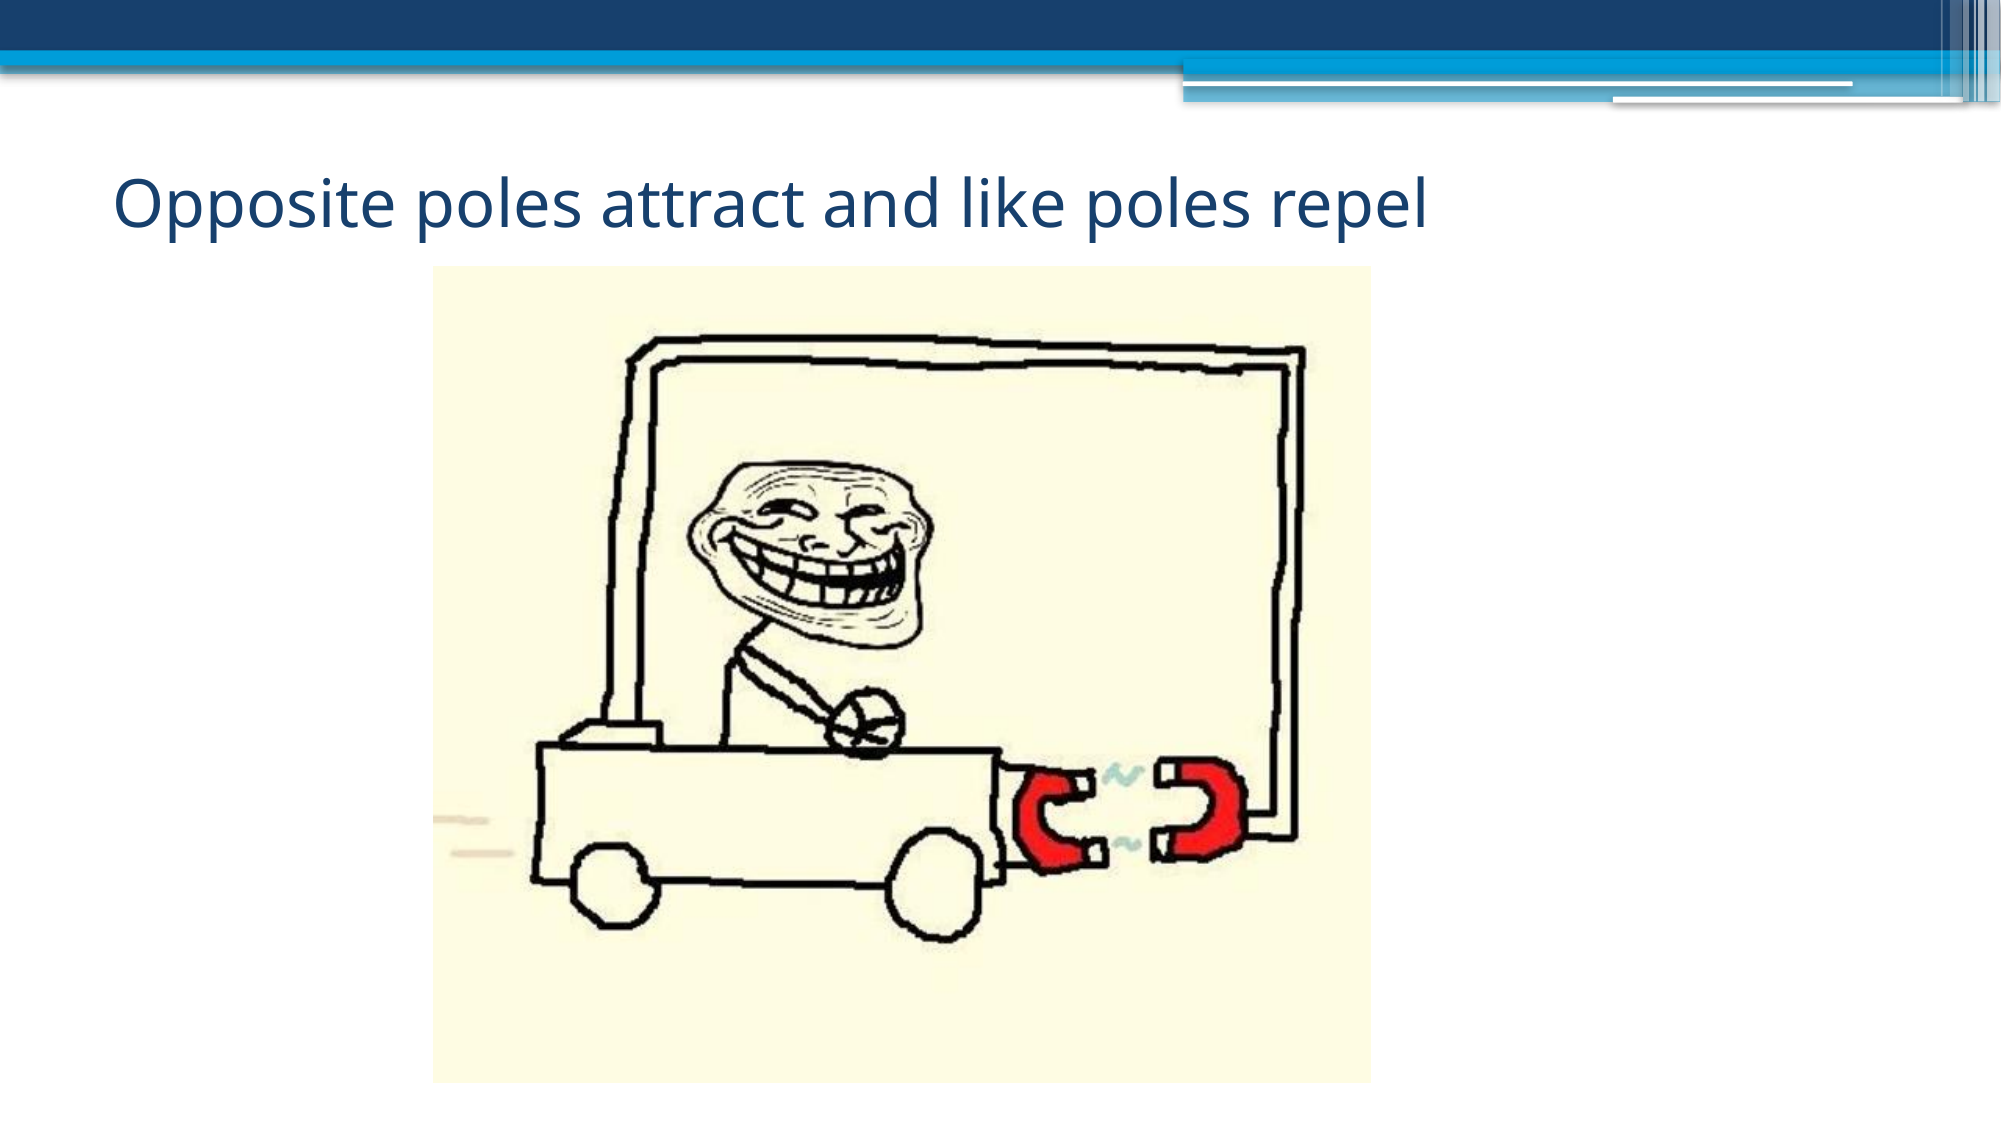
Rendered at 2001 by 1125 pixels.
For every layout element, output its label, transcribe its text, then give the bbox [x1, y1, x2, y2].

title Opposite poles attract and like poles repel [97, 113, 1897, 289]
picture [432, 266, 1371, 1083]
